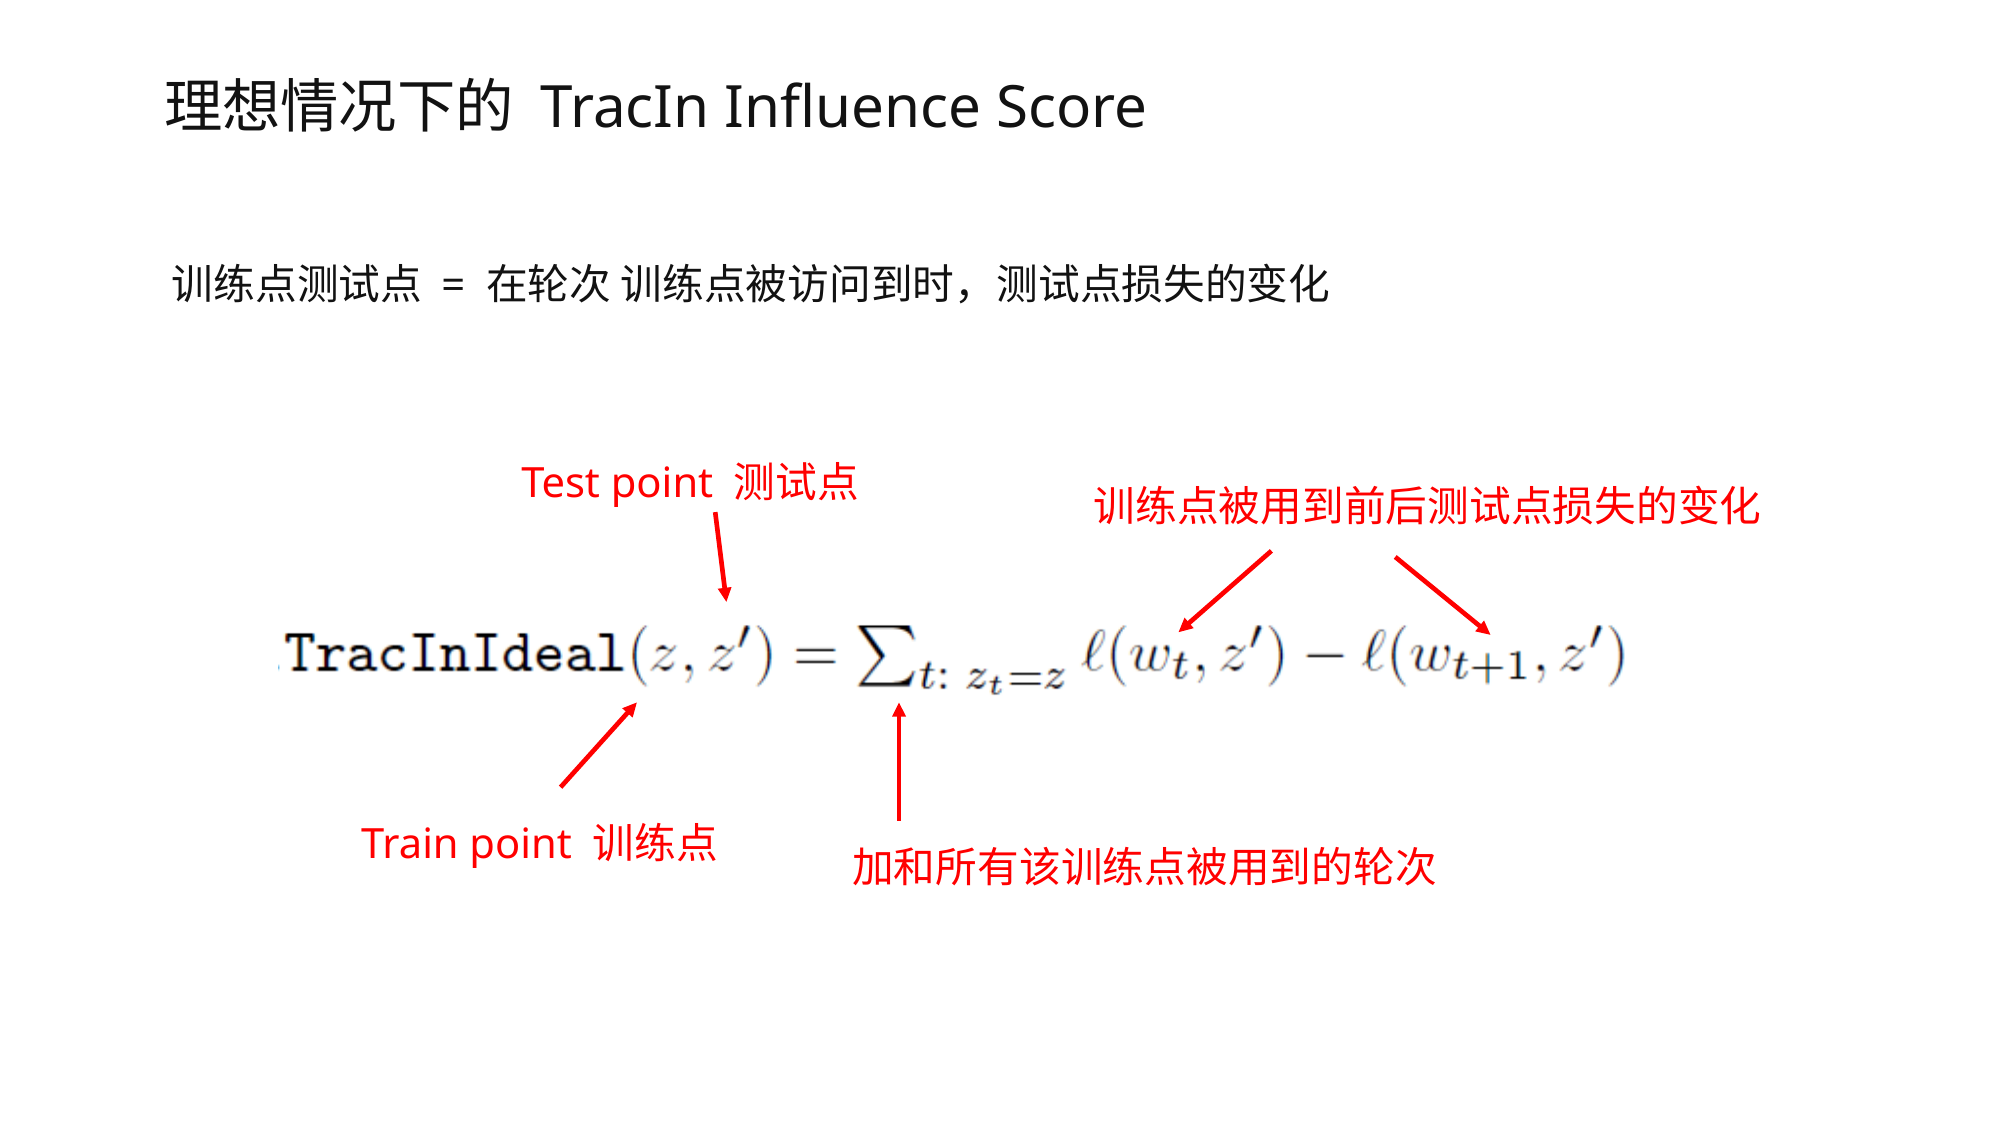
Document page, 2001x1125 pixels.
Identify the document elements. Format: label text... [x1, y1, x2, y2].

text_box 加和所有该训练点被用到的轮次 [837, 833, 1452, 898]
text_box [715, 512, 727, 602]
text_box 训练点被用到前后测试点损失的变化 [1078, 472, 1777, 538]
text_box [1395, 556, 1491, 635]
text_box Train point 训练点 [346, 809, 733, 874]
text_box Test point 测试点 [506, 448, 874, 514]
text_box 理想情况下的 TracIn Influence Score [149, 61, 1163, 147]
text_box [1178, 550, 1272, 633]
picture [278, 620, 1646, 703]
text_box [560, 702, 637, 788]
